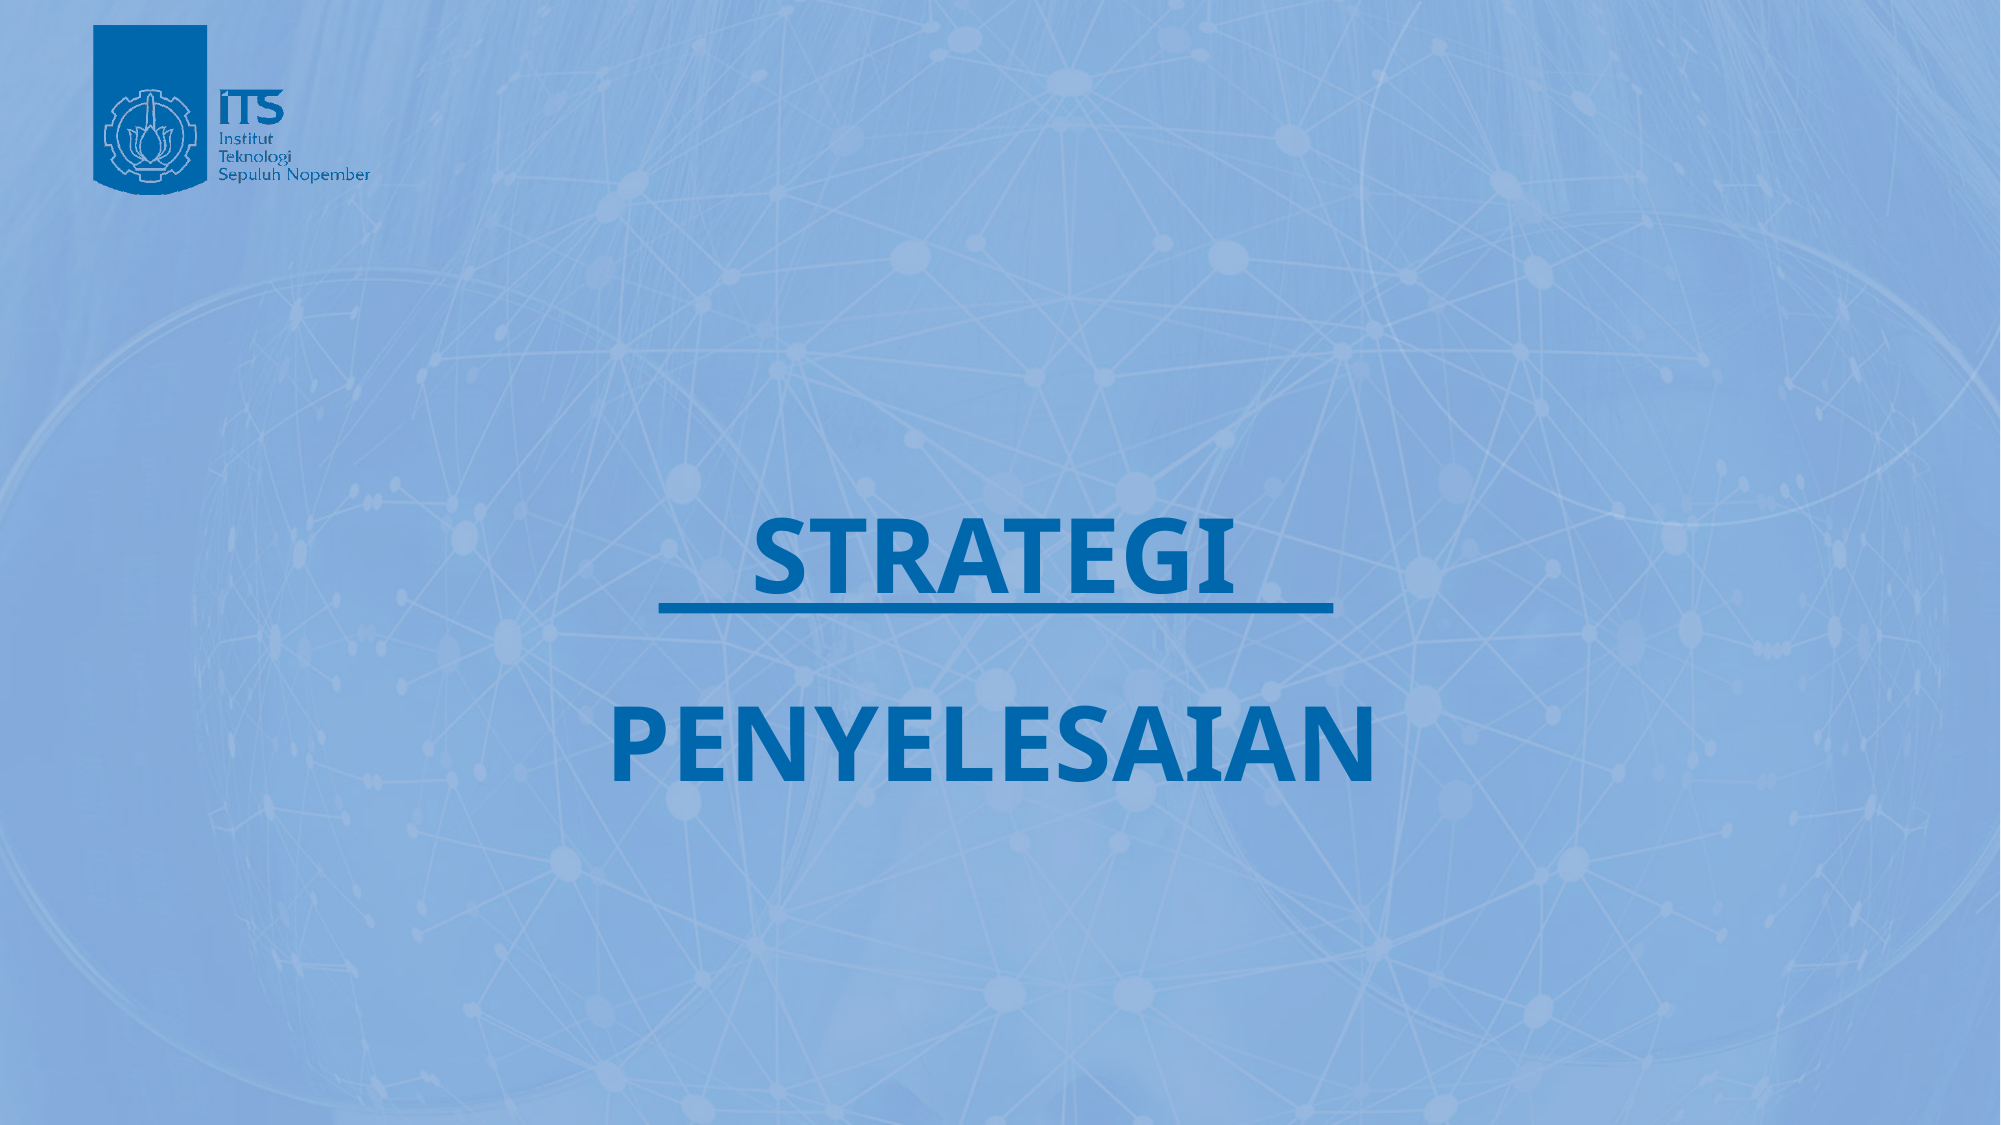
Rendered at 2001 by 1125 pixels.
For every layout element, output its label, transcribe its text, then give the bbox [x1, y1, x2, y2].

text_box STRATEGI PENYELESAIAN [515, 419, 1473, 561]
picture [83, 15, 378, 205]
text_box [657, 602, 1334, 614]
